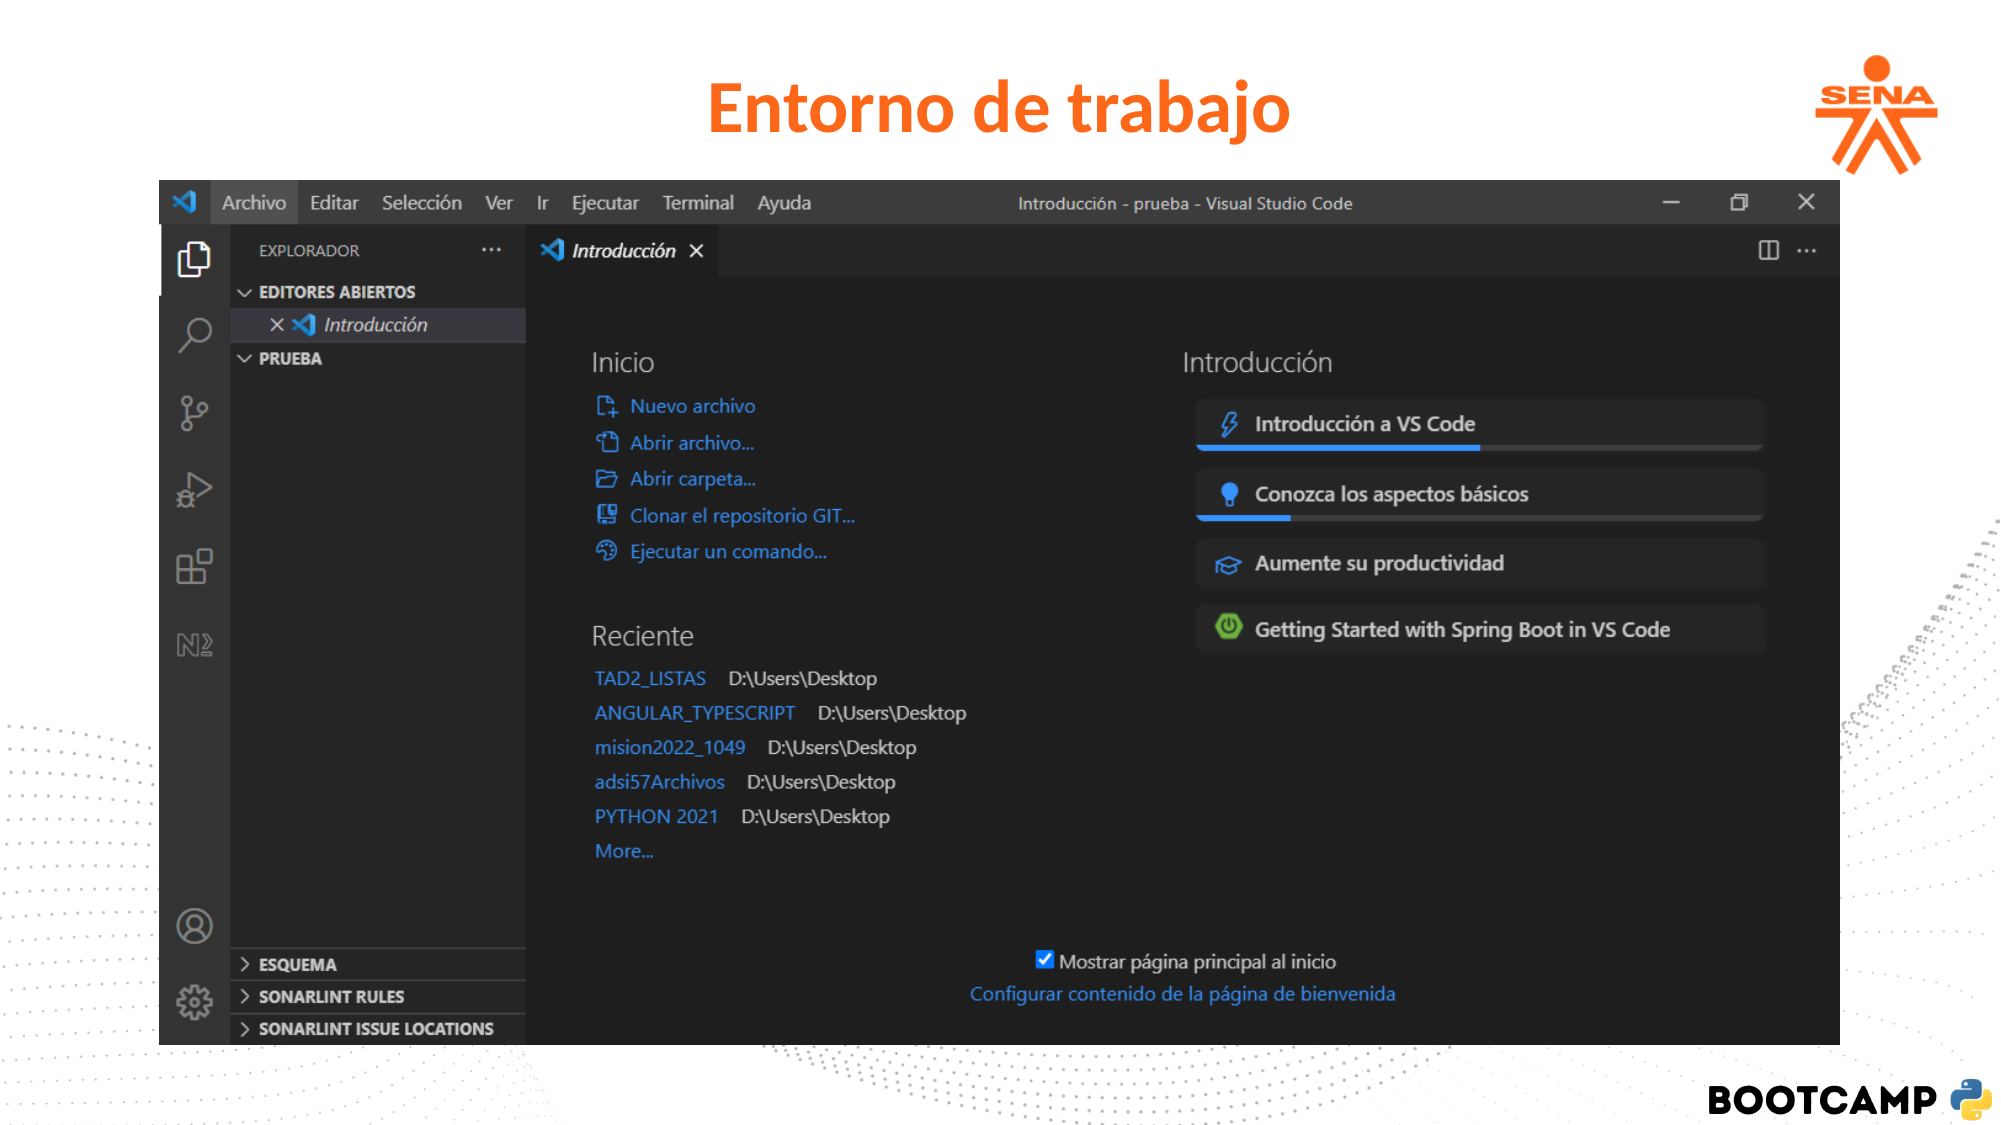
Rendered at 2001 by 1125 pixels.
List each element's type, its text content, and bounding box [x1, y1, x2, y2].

text_box Entorno de trabajo [609, 68, 1391, 138]
picture [0, 0, 2000, 1125]
